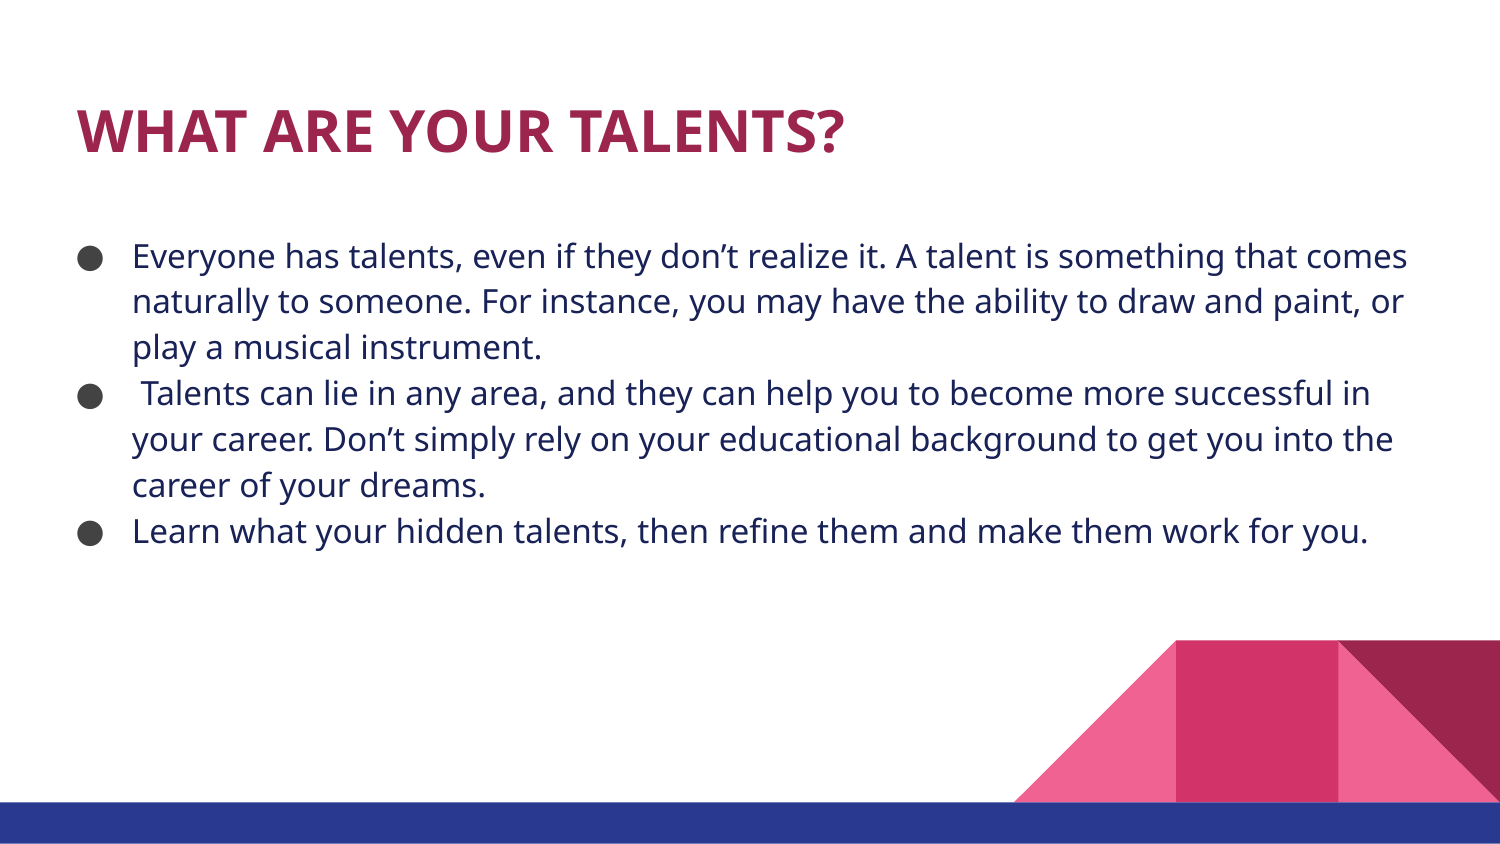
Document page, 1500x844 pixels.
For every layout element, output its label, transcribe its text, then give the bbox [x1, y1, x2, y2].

list Everyone has talents, even if they don’t realize it. A talent is something that comes naturally to someone. For instance, you may have the ability to draw and paint, or play a musical instrument. Talents can lie in any area, and they can help you to become more successful in your career. Don’t simply rely on your educational background to get you into the career of your dreams. Learn what your hidden talents, then refine them and make them work for you. [41, 160, 1440, 665]
title WHAT ARE YOUR TALENTS? [62, 79, 1440, 160]
